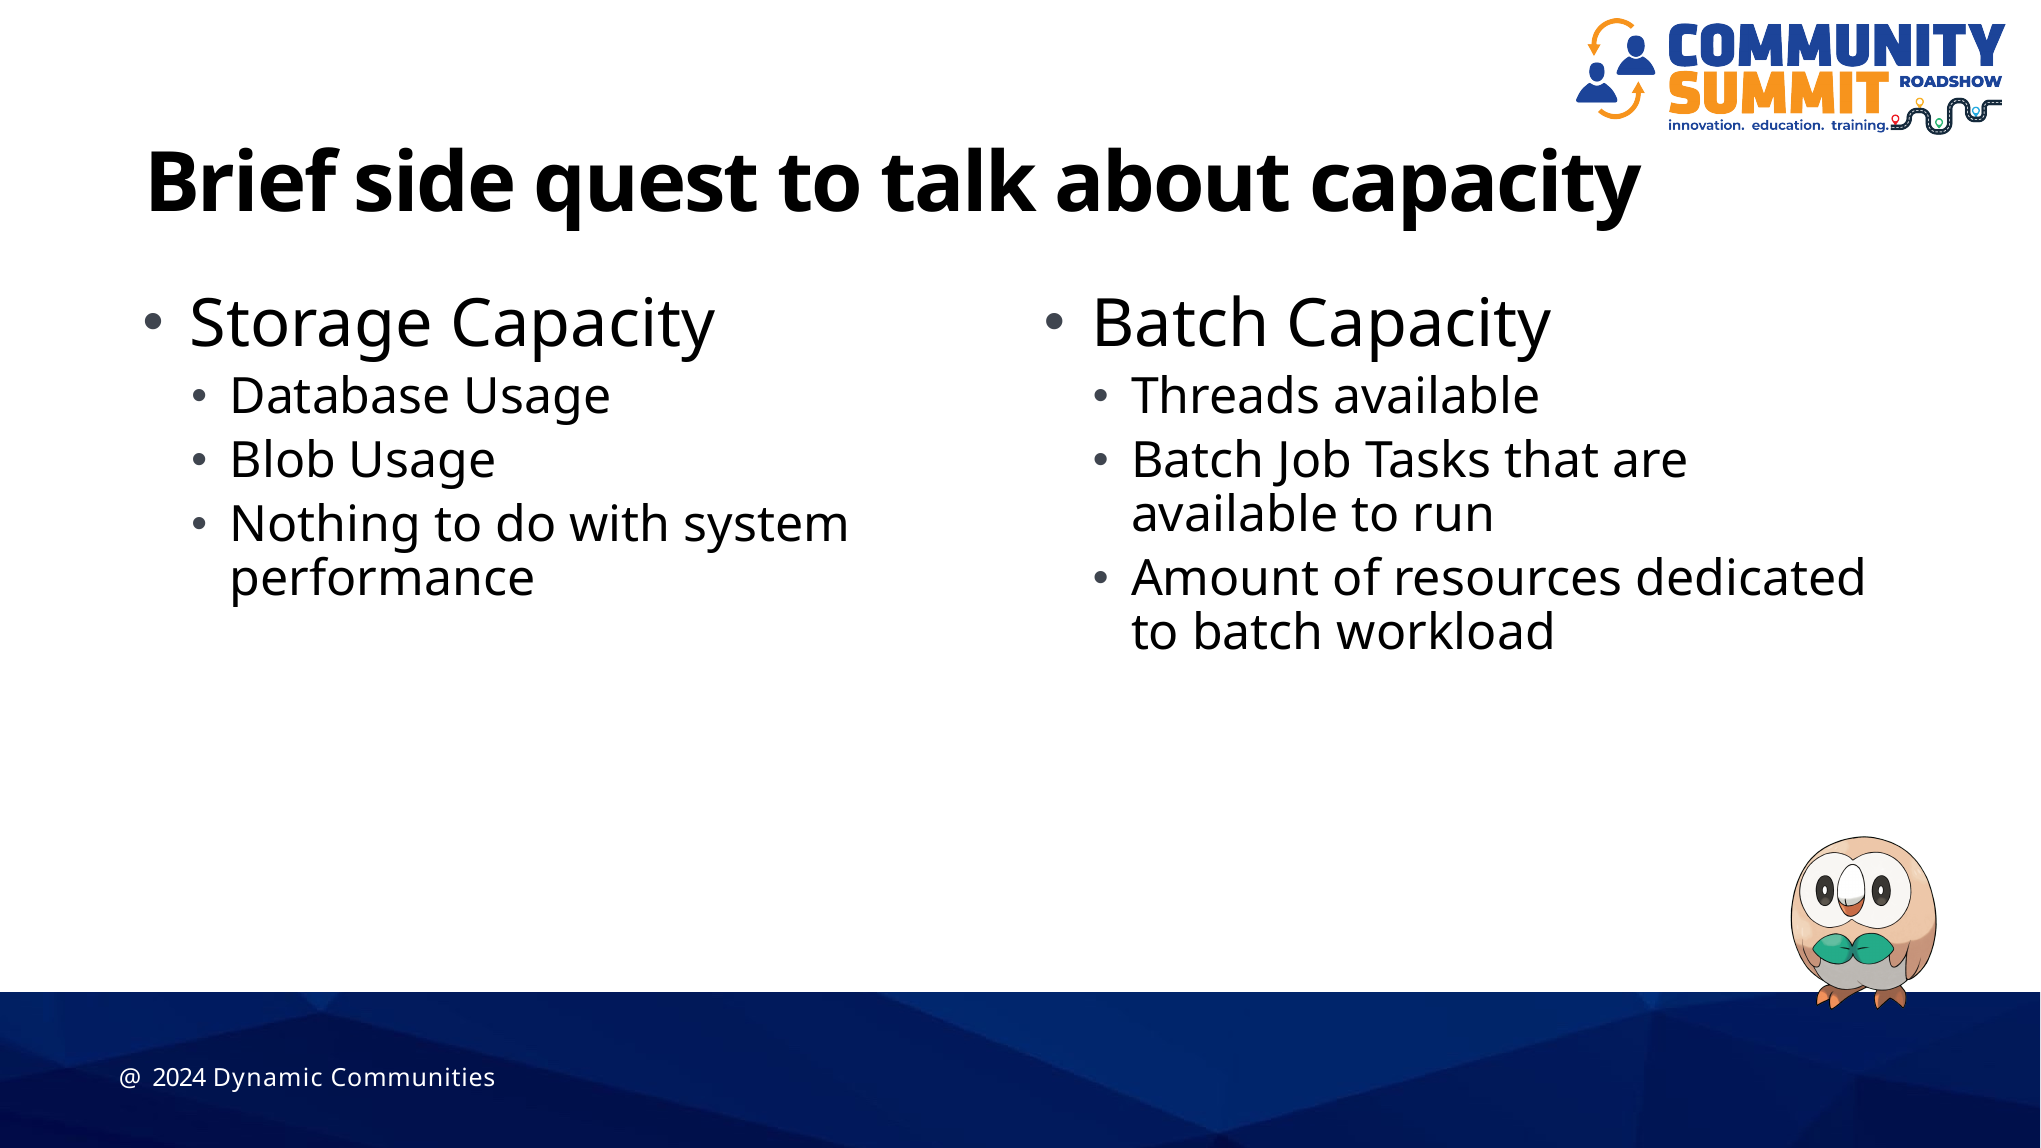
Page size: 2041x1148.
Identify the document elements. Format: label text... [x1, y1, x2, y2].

list Storage Capacity Database Usage Blob Usage Nothing to do with system performance [118, 273, 946, 962]
picture [0, 759, 2041, 1148]
picture [1576, 18, 2006, 135]
list Batch Capacity Threads available Batch Job Tasks that are available to run Amount of resources dedicated to batch workload [1020, 273, 1921, 962]
title Brief side quest to talk about capacity [120, 125, 1921, 243]
